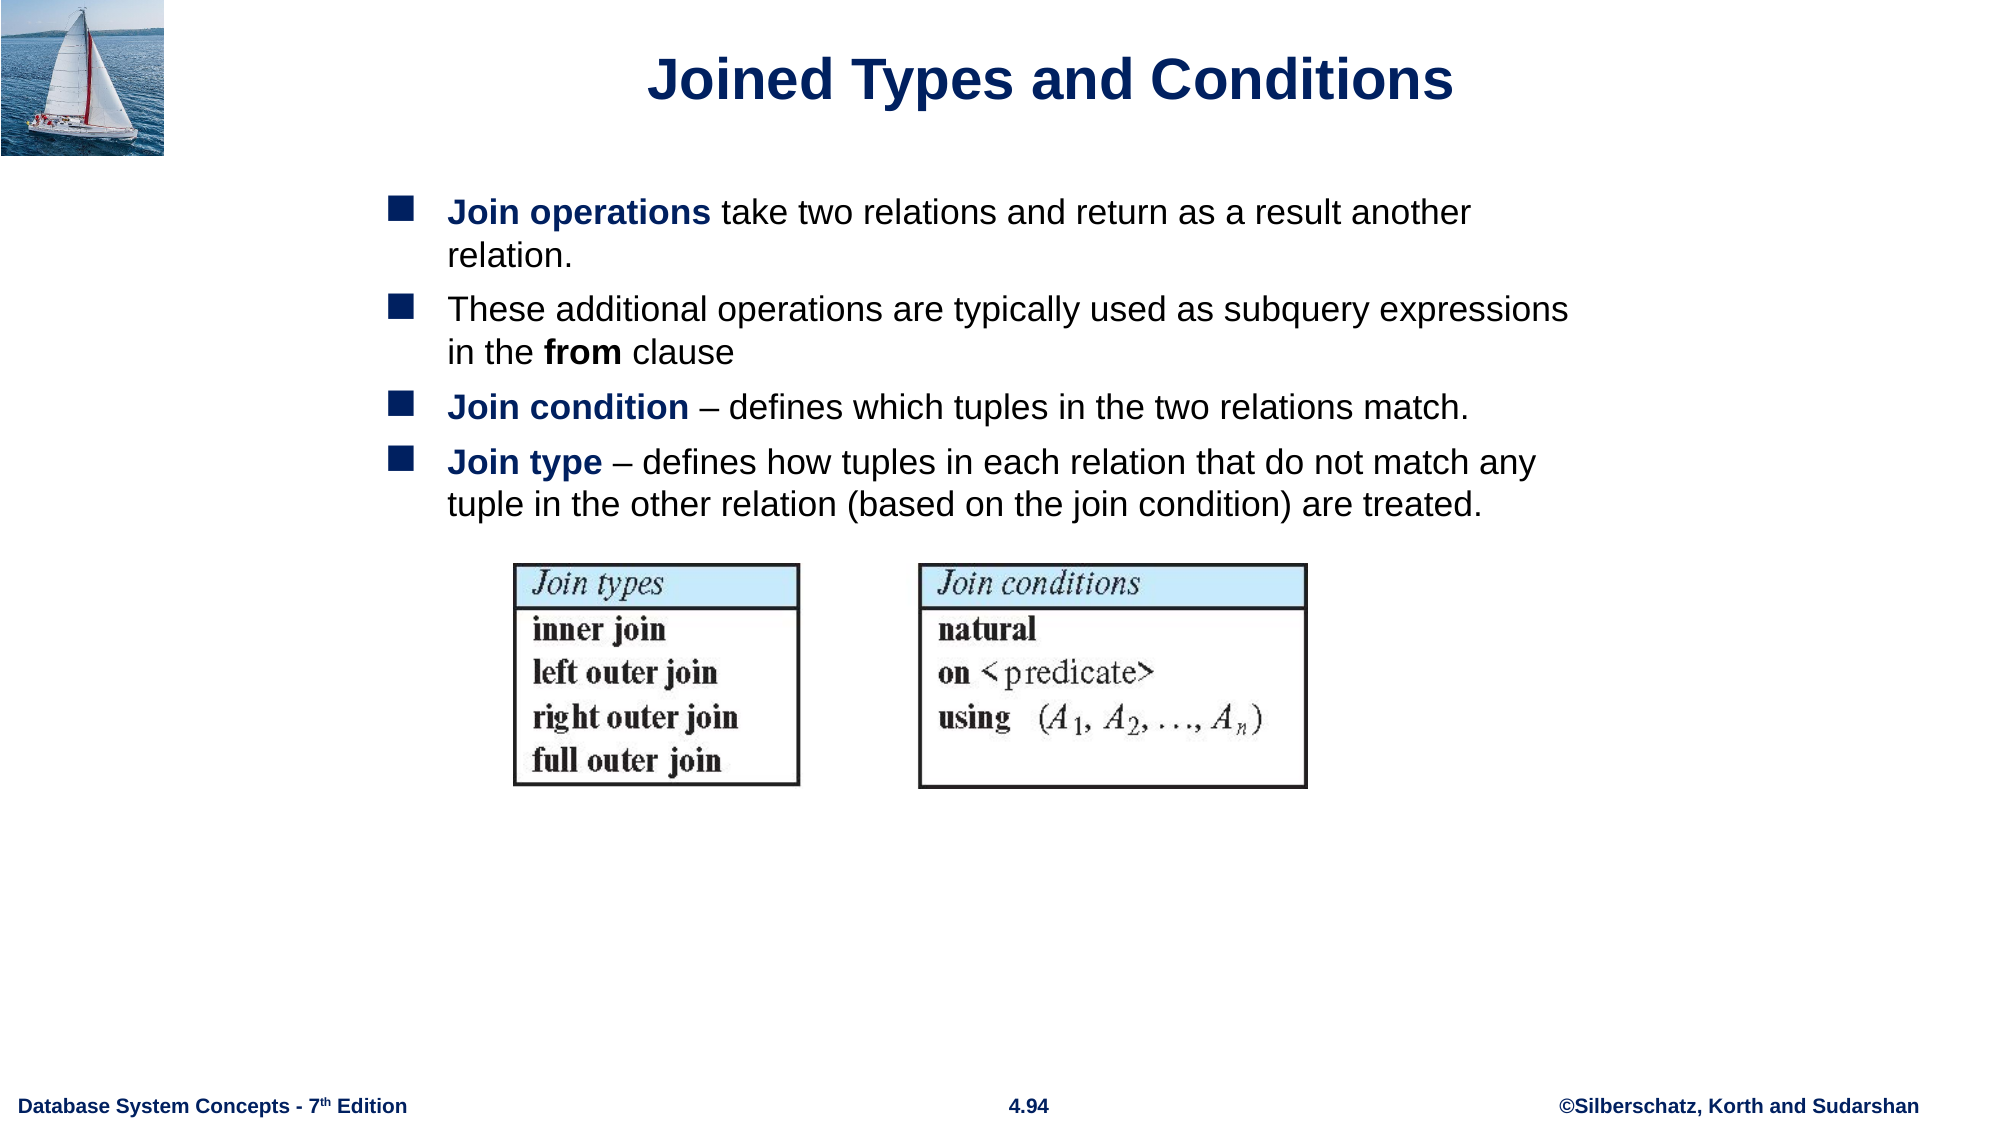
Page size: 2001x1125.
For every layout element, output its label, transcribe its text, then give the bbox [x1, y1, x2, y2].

title Joined Types and Conditions [167, 18, 1935, 120]
list Join operations take two relations and return as a result another relation. These additional operations are typically used as subquery expressions in the from clause Join condition – defines which tuples in the two relations match. Join type – defines how tuples in each relation that do not match any tuple in the other relation (based on the join condition) are treated. [376, 181, 1596, 550]
picture [513, 563, 1308, 789]
picture [1, 0, 164, 156]
